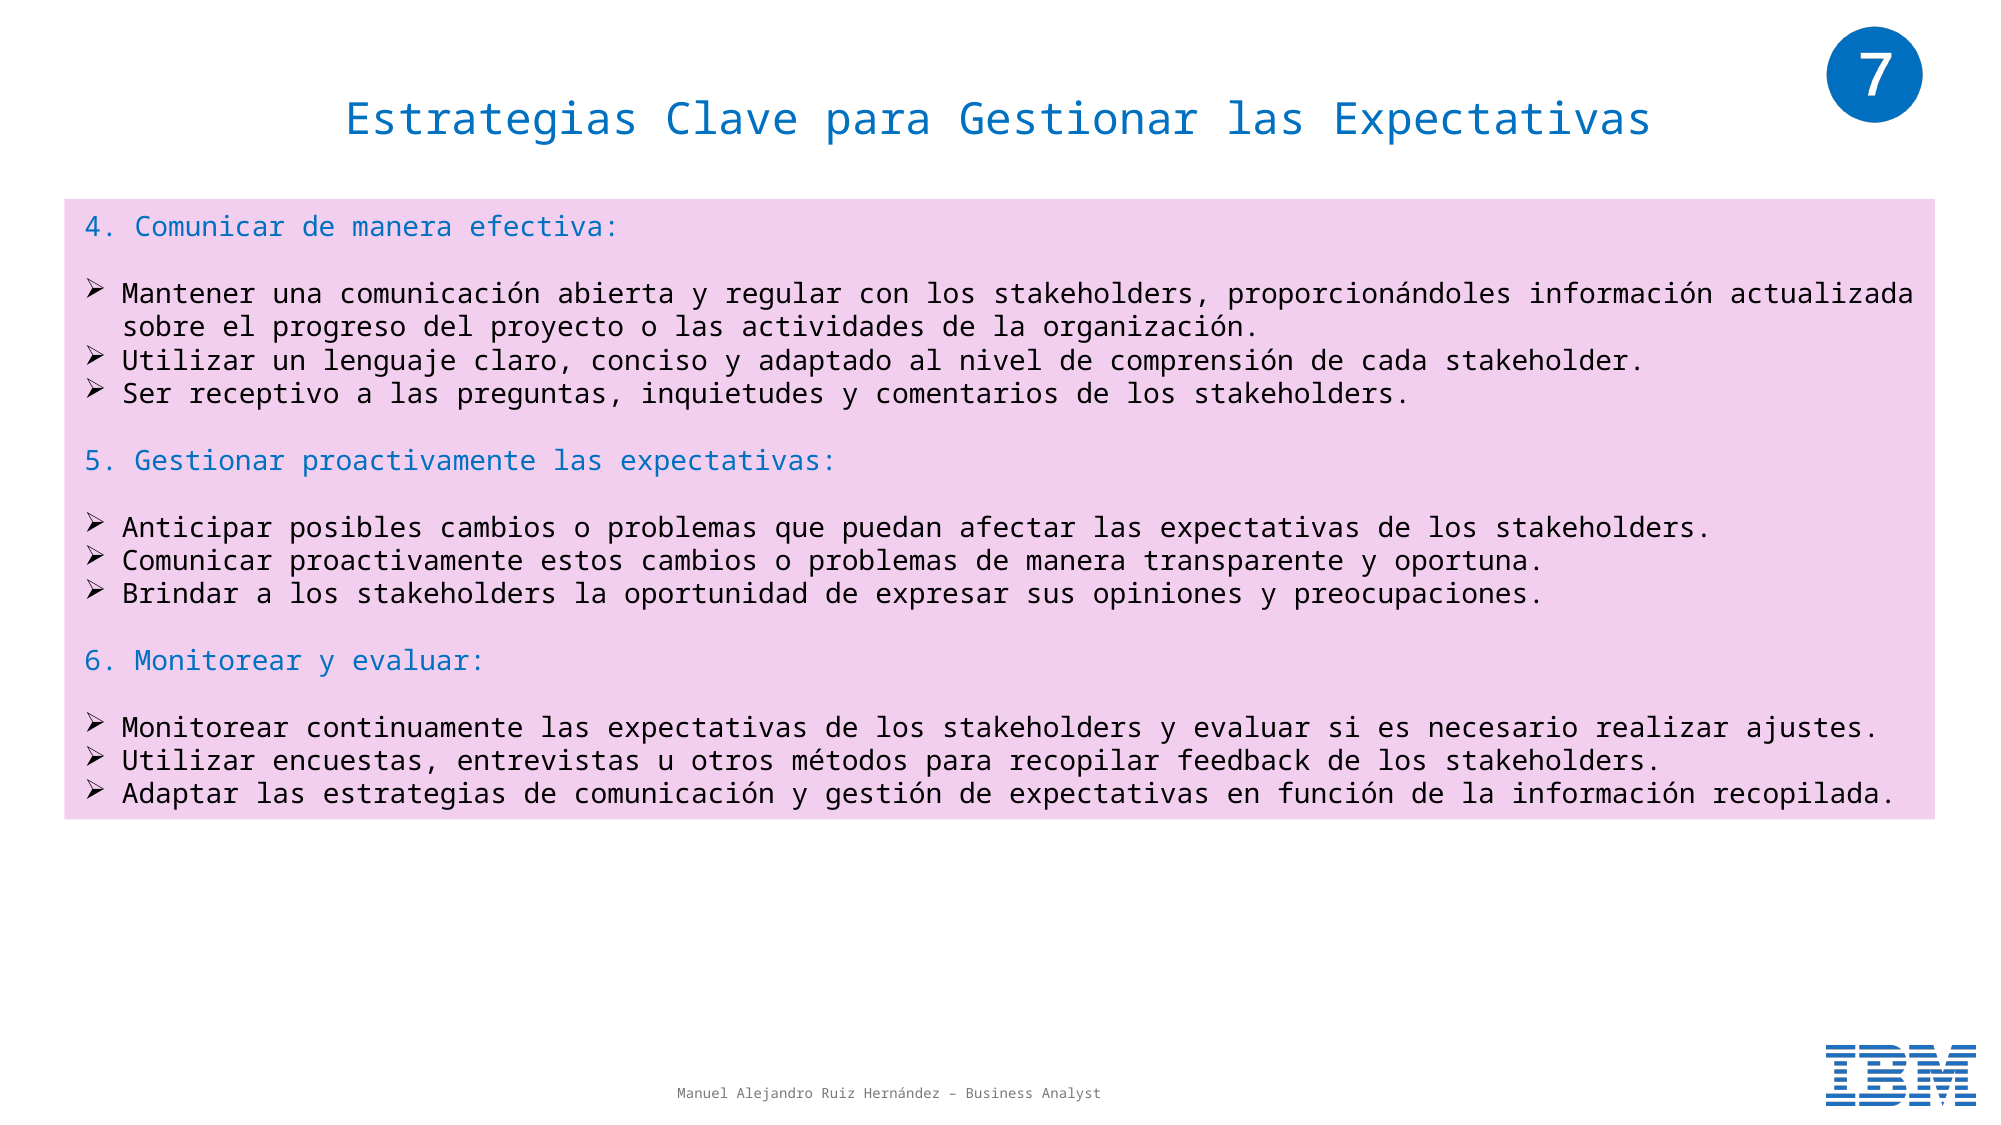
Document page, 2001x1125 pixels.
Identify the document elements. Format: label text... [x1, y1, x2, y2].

picture [1826, 1045, 1977, 1107]
picture [1813, 13, 1936, 136]
text_box Estrategias Clave para Gestionar las Expectativas [269, 80, 1733, 154]
text_box 4. Comunicar de manera efectiva: Mantener una comunicación abierta y regular con los stakeholders, proporcionándoles información actualizada sobre el progreso del proyecto o las actividades de la organización. Utilizar un lenguaje claro, conciso y adaptado al nivel de comprensión de cada stakeholder. Ser receptivo a las preguntas, inquietudes y comentarios de los stakeholders. 5. Gestionar proactivamente las expectativas: Anticipar posibles cambios o problemas que puedan afectar las expectativas de los stakeholders. Comunicar proactivamente estos cambios o problemas de manera transparente y oportuna. Brindar a los stakeholders la oportunidad de expresar sus opiniones y preocupaciones. 6. Monitorear y evaluar: Monitorear continuamente las expectativas de los stakeholders y evaluar si es necesario realizar ajustes. Utilizar encuestas, entrevistas u otros métodos para recopilar feedback de los stakeholders. Adaptar las estrategias de comunicación y gestión de expectativas en función de la información recopilada. [63, 198, 1936, 820]
footer Manuel Alejandro Ruiz Hernández – Business Analyst [662, 1063, 1338, 1124]
